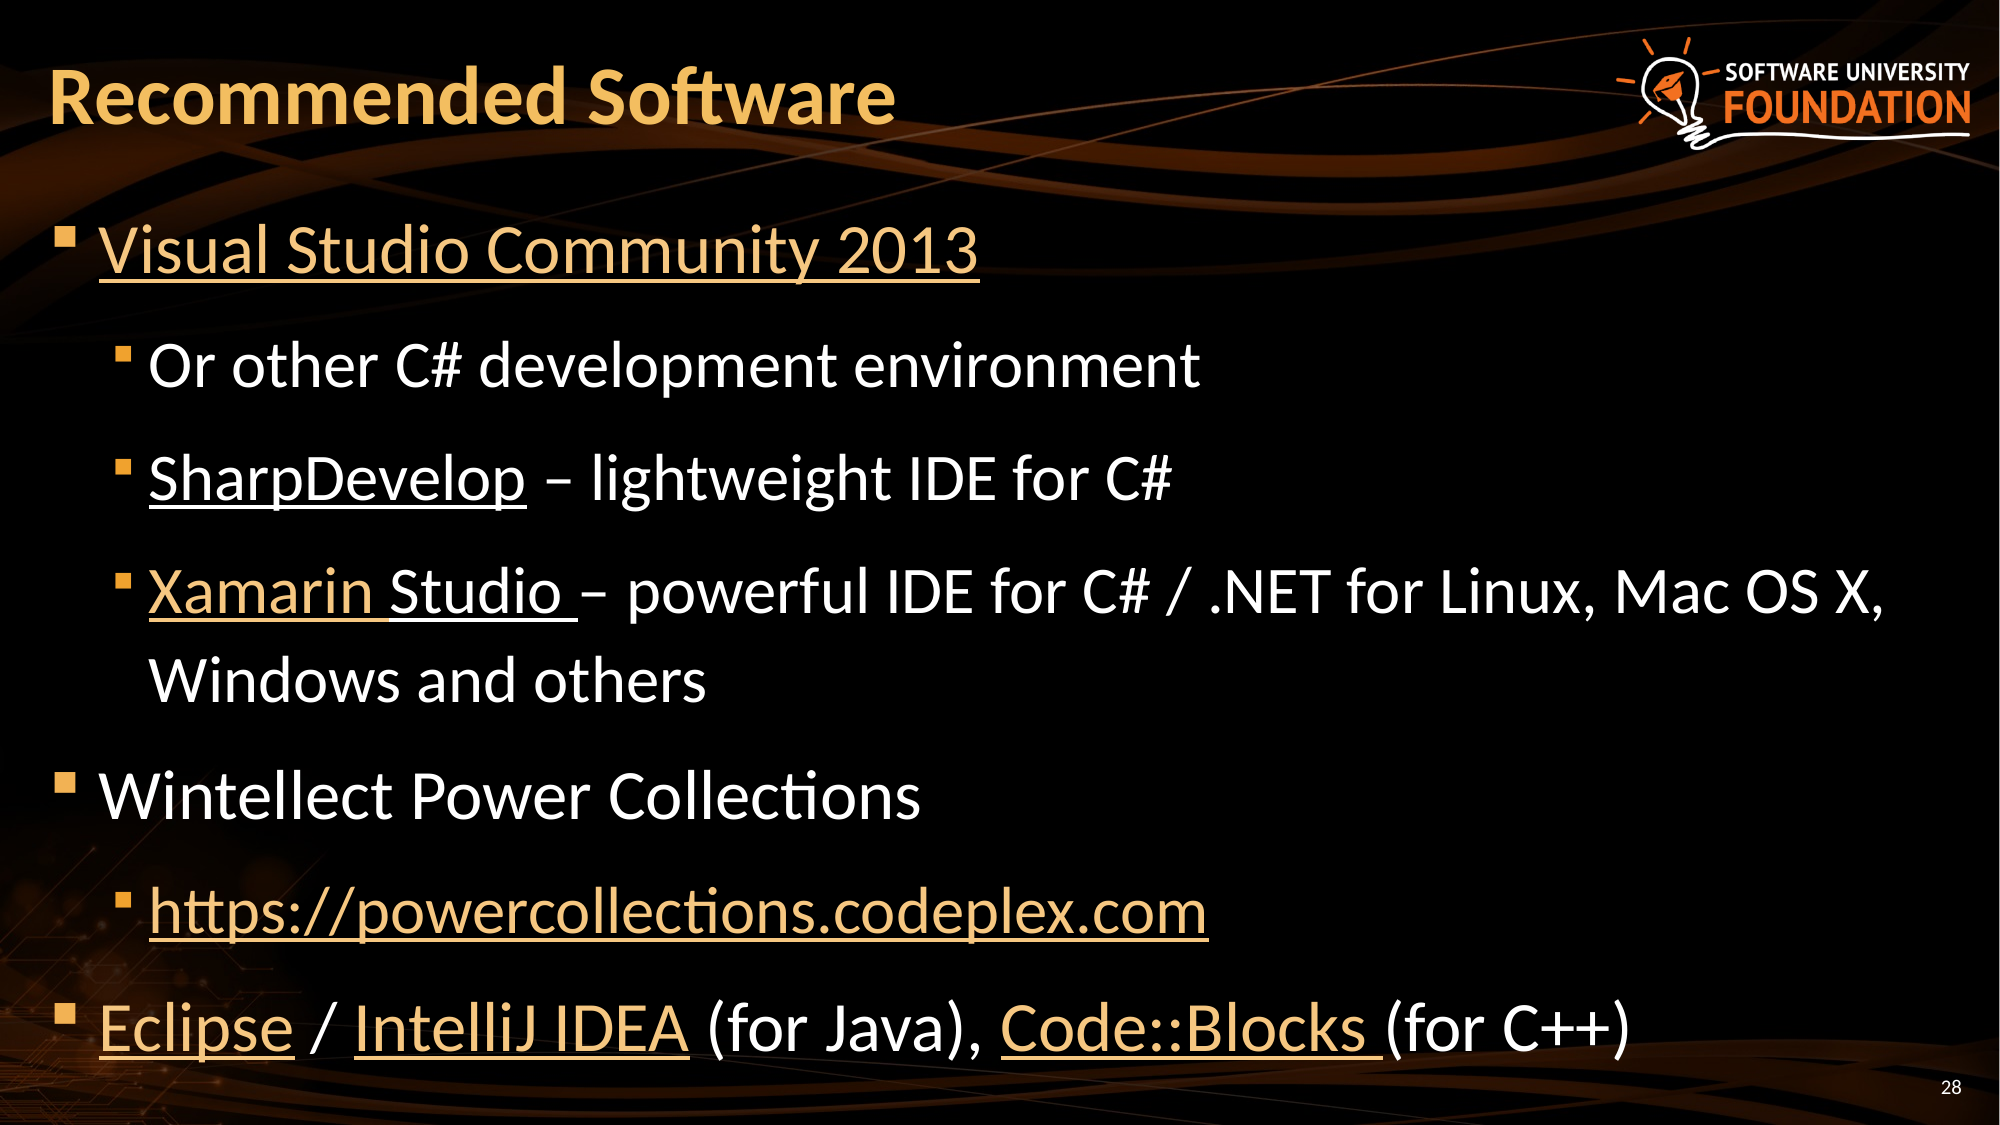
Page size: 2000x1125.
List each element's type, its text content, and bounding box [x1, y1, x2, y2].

list Visual Studio Community 2013 Or other C# development environment SharpDevelop – lightweight IDE for C# Xamarin Studio – powerful IDE for C# / .NET for Linux, Mac OS X, Windows and others Wintellect Power Collections https://powercollections.codeplex.com Eclipse / IntelliJ IDEA (for Java), Code::Blocks (for C++) [31, 188, 1968, 1103]
title Recommended Software [30, 6, 1602, 189]
picture [0, 0, 2000, 1125]
